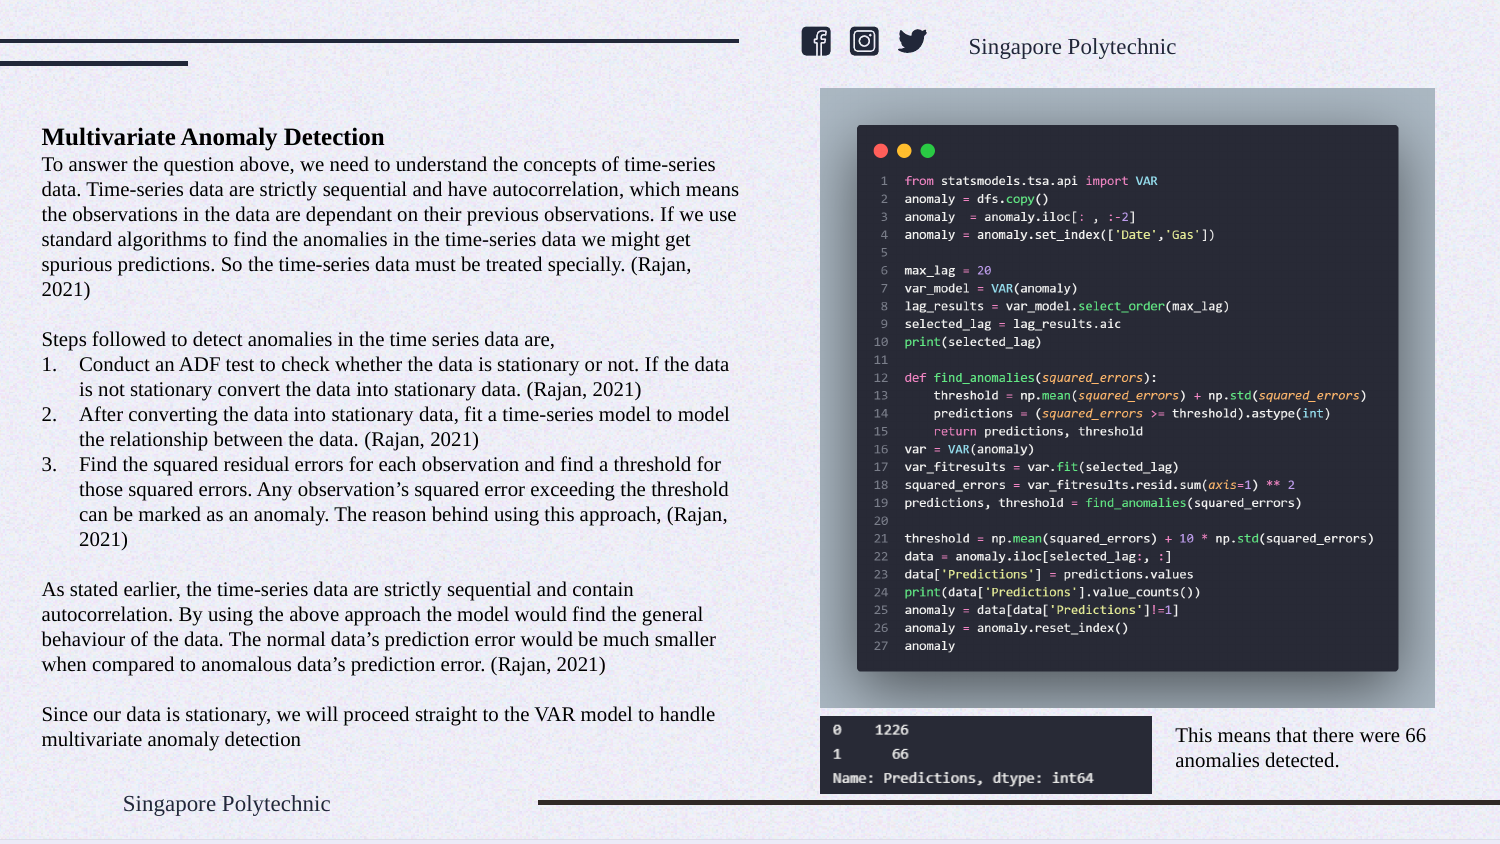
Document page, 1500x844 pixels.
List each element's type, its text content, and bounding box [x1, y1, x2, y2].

text_box Multivariate Anomaly Detection To answer the question above, we need to understand the concepts of time-series data. Time-series data are strictly sequential and have autocorrelation, which means the observations in the data are dependant on their previous observations. If we use standard algorithms to find the anomalies in the time-series data we might get spurious predictions. So the time-series data must be treated specially. (Rajan, 2021) Steps followed to detect anomalies in the time series data are, Conduct an ADF test to check whether the data is stationary or not. If the data is not stationary convert the data into stationary data. (Rajan, 2021) After converting the data into stationary data, fit a time-series model to model the relationship between the data. (Rajan, 2021) Find the squared residual errors for each observation and find a threshold for those squared errors. Any observation’s squared error exceeding the threshold can be marked as an anomaly. The reason behind using this approach, (Rajan, 2021) As stated earlier, the time-series data are strictly sequential and contain autocorrelation. By using the above approach the model would find the general behaviour of the data. The normal data’s prediction error would be much smaller when compared to anomalous data’s prediction error. (Rajan, 2021) Since our data is stationary, we will proceed straight to the VAR model to handle multivariate anomaly detection [26, 113, 760, 758]
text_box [801, 26, 928, 56]
text_box Singapore Polytechnic [108, 778, 548, 827]
picture [0, 0, 1500, 844]
text_box This means that there were 66 anomalies detected. [1160, 714, 1454, 779]
text_box Singapore Polytechnic [953, 21, 1394, 70]
